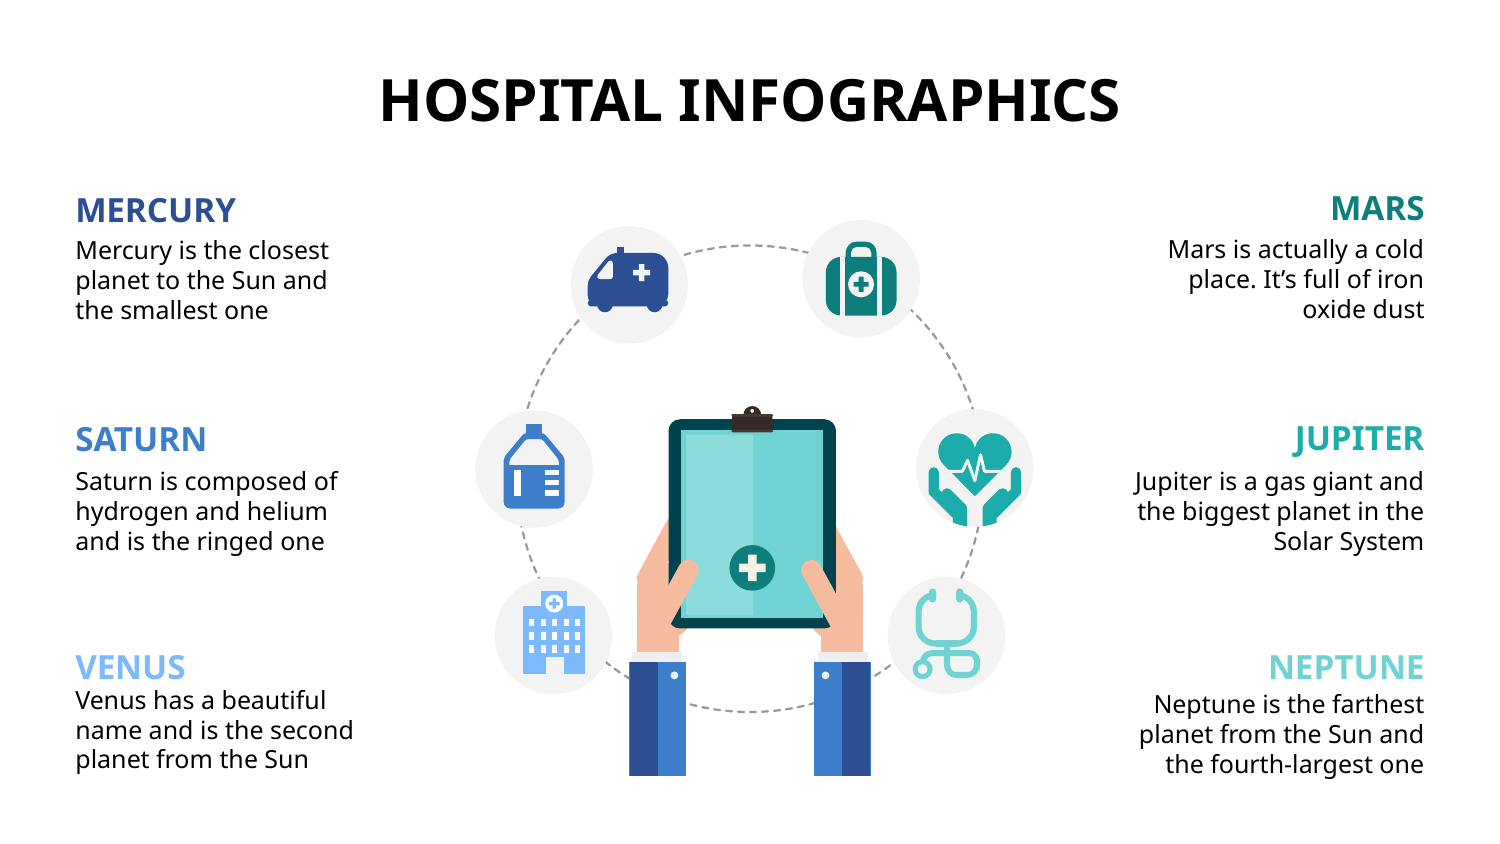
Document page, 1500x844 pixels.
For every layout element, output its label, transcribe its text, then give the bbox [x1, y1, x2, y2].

text_box Venus has a beautiful name and is the second planet from the Sun [60, 682, 377, 776]
text_box Mars is actually a cold place. It’s full of iron oxide dust [1123, 218, 1440, 313]
text_box HOSPITAL INFOGRAPHICS [51, 48, 1449, 142]
text_box MERCURY [60, 168, 276, 232]
text_box JUPITER [1224, 395, 1440, 450]
text_box Mercury is the closest planet to the Sun and the smallest one [60, 219, 377, 314]
text_box Saturn is composed of hydrogen and helium and is the ringed one [60, 450, 377, 545]
text_box SATURN [60, 396, 276, 460]
text_box Neptune is the farthest planet from the Sun and the fourth-largest one [1113, 673, 1440, 776]
text_box VENUS [60, 625, 276, 688]
text_box NEPTUNE [1224, 625, 1440, 673]
text_box MARS [1224, 166, 1440, 229]
text_box Jupiter is a gas giant and the biggest planet in the Solar System [1113, 450, 1440, 545]
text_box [475, 219, 1034, 776]
